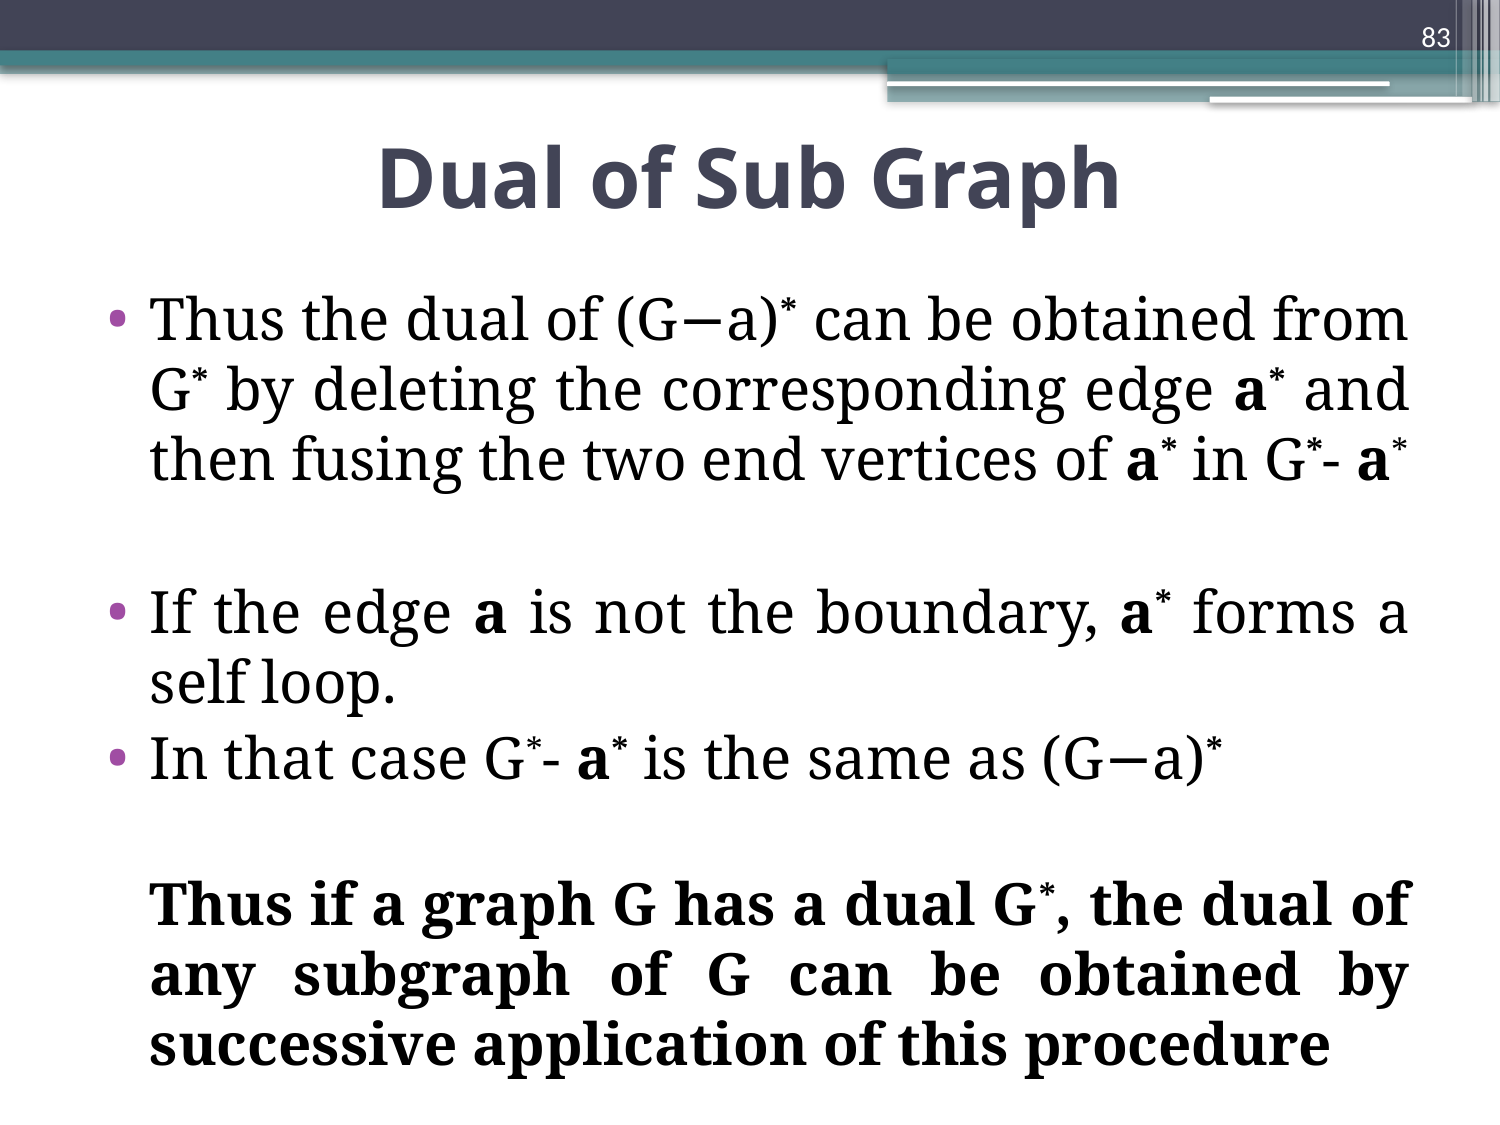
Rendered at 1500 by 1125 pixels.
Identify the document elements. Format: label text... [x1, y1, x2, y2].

slide_number 83 [1340, 0, 1466, 61]
title Dual of Sub Graph [75, 137, 1425, 275]
list Thus the dual of (G−a)* can be obtained from G* by deleting the corresponding edge a* and then fusing the two end vertices of a* in G*- a* If the edge a is not the boundary, a* forms a self loop. In that case G*- a* is the same as (G−a)* Thus if a graph G has a dual G*, the dual of any subgraph of G can be obtained by successive application of this procedure [75, 275, 1425, 985]
